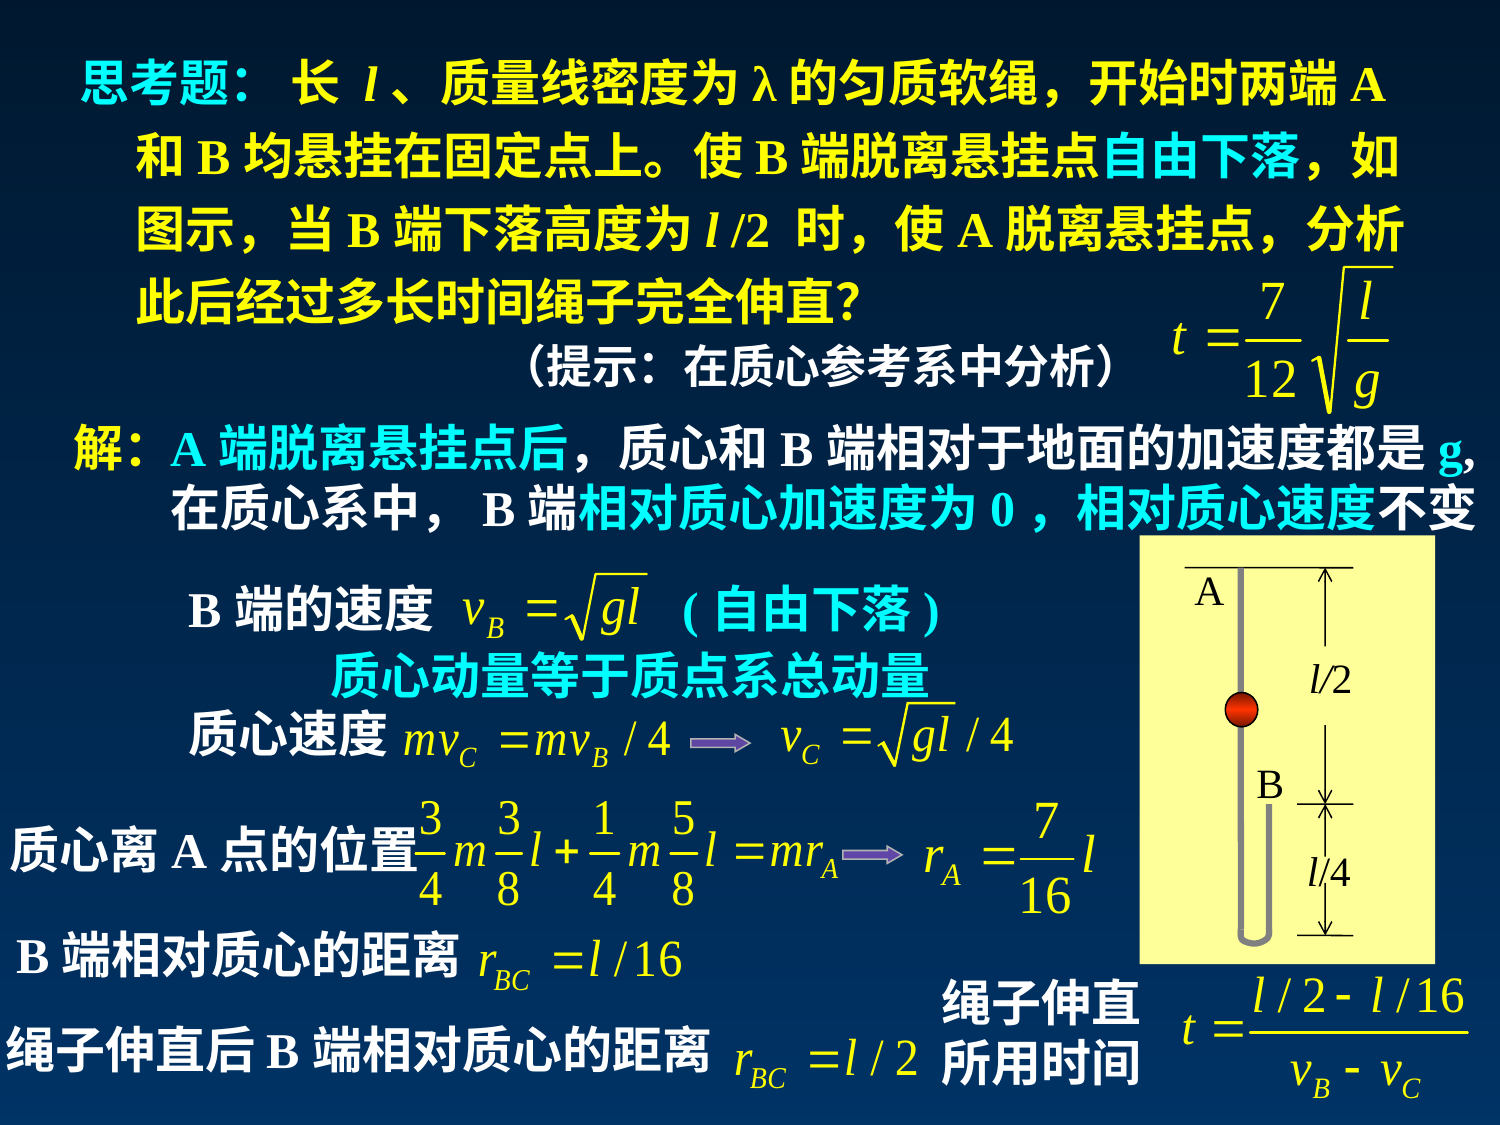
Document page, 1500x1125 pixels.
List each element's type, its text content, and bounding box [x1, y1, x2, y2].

text_box 质心离A点的位置 [0, 811, 402, 886]
text_box （提示：在质心参考系中分析） [485, 318, 1159, 401]
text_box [690, 692, 1022, 775]
text_box (自由下落) [667, 570, 955, 645]
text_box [1139, 535, 1436, 965]
text_box 思考题： 长 l、质量线密度为λ的匀质软绳，开始时两端A和B均悬挂在固定点上。使B端脱离悬挂点自由下落，如图示，当B端下落高度为l /2 时，使A脱离悬挂点，分析此后经过多长时间绳子完全伸直？ [64, 31, 1436, 408]
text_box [407, 786, 841, 914]
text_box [469, 924, 688, 1000]
text_box 质心速度 [173, 694, 390, 770]
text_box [454, 562, 656, 649]
text_box B端的速度 [174, 570, 449, 645]
text_box 质心动量等于质点系总动量 [315, 636, 946, 712]
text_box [395, 704, 676, 778]
text_box A端脱离悬挂点后，质心和B端相对于地面的加速度都是g, 在质心系中，B端相对质心加速度为0，相对质心速度不变 [156, 408, 1492, 544]
text_box 绳子伸直后B端相对质心的距离 [0, 1011, 727, 1087]
text_box B端相对质心的距离 [1, 915, 470, 991]
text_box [1174, 963, 1476, 1107]
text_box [726, 1022, 927, 1099]
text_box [842, 786, 1104, 923]
text_box 绳子伸直所用时间 [927, 964, 1169, 1099]
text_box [1164, 252, 1400, 421]
text_box 解： [58, 408, 156, 484]
